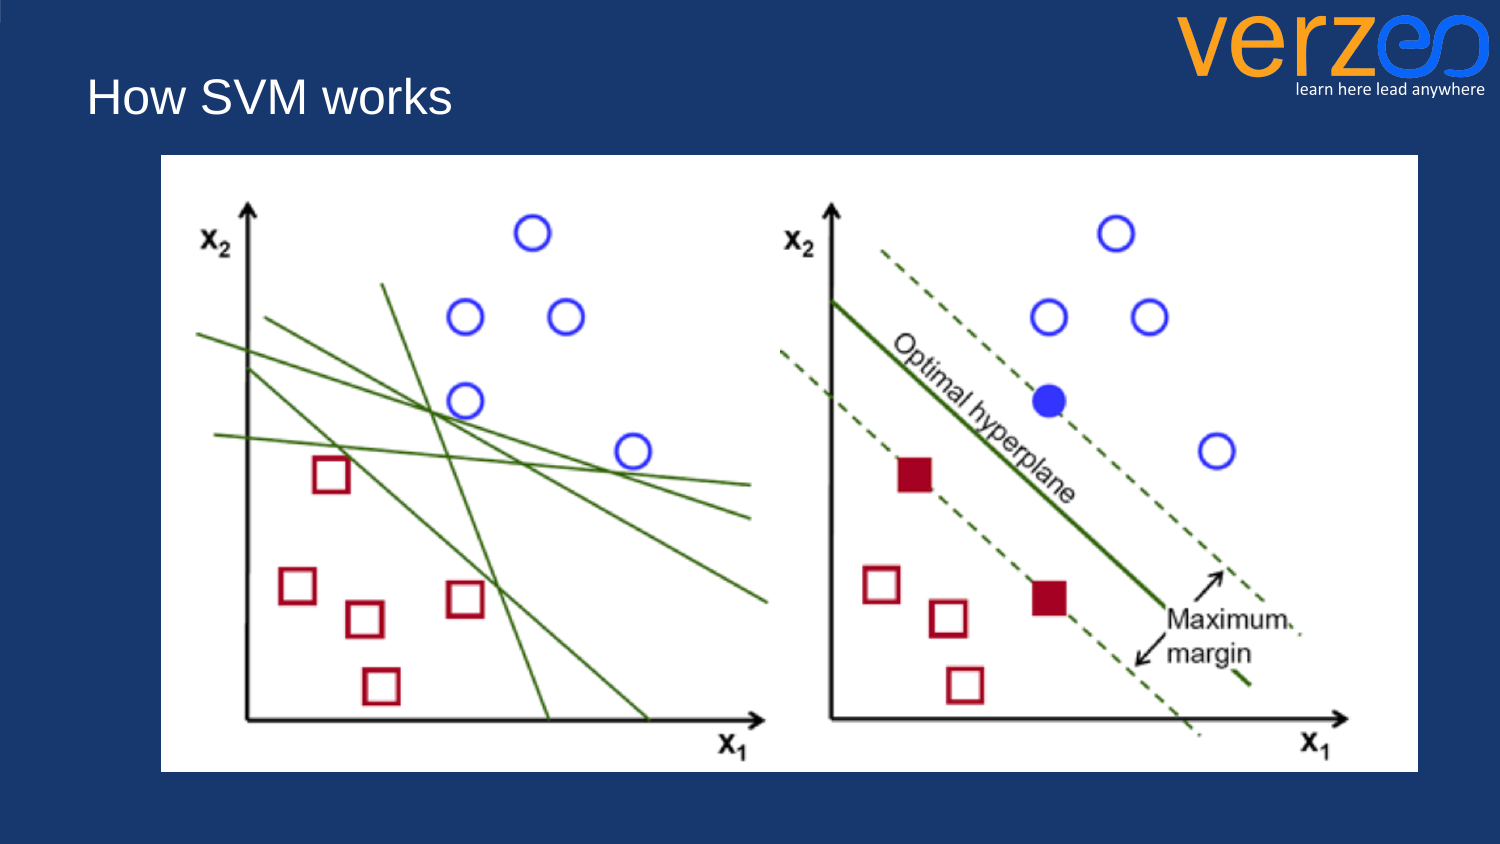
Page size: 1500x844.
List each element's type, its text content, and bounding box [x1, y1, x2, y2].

text_box How SVM works [71, 57, 1418, 310]
picture [1177, 15, 1489, 98]
picture [161, 155, 1419, 772]
